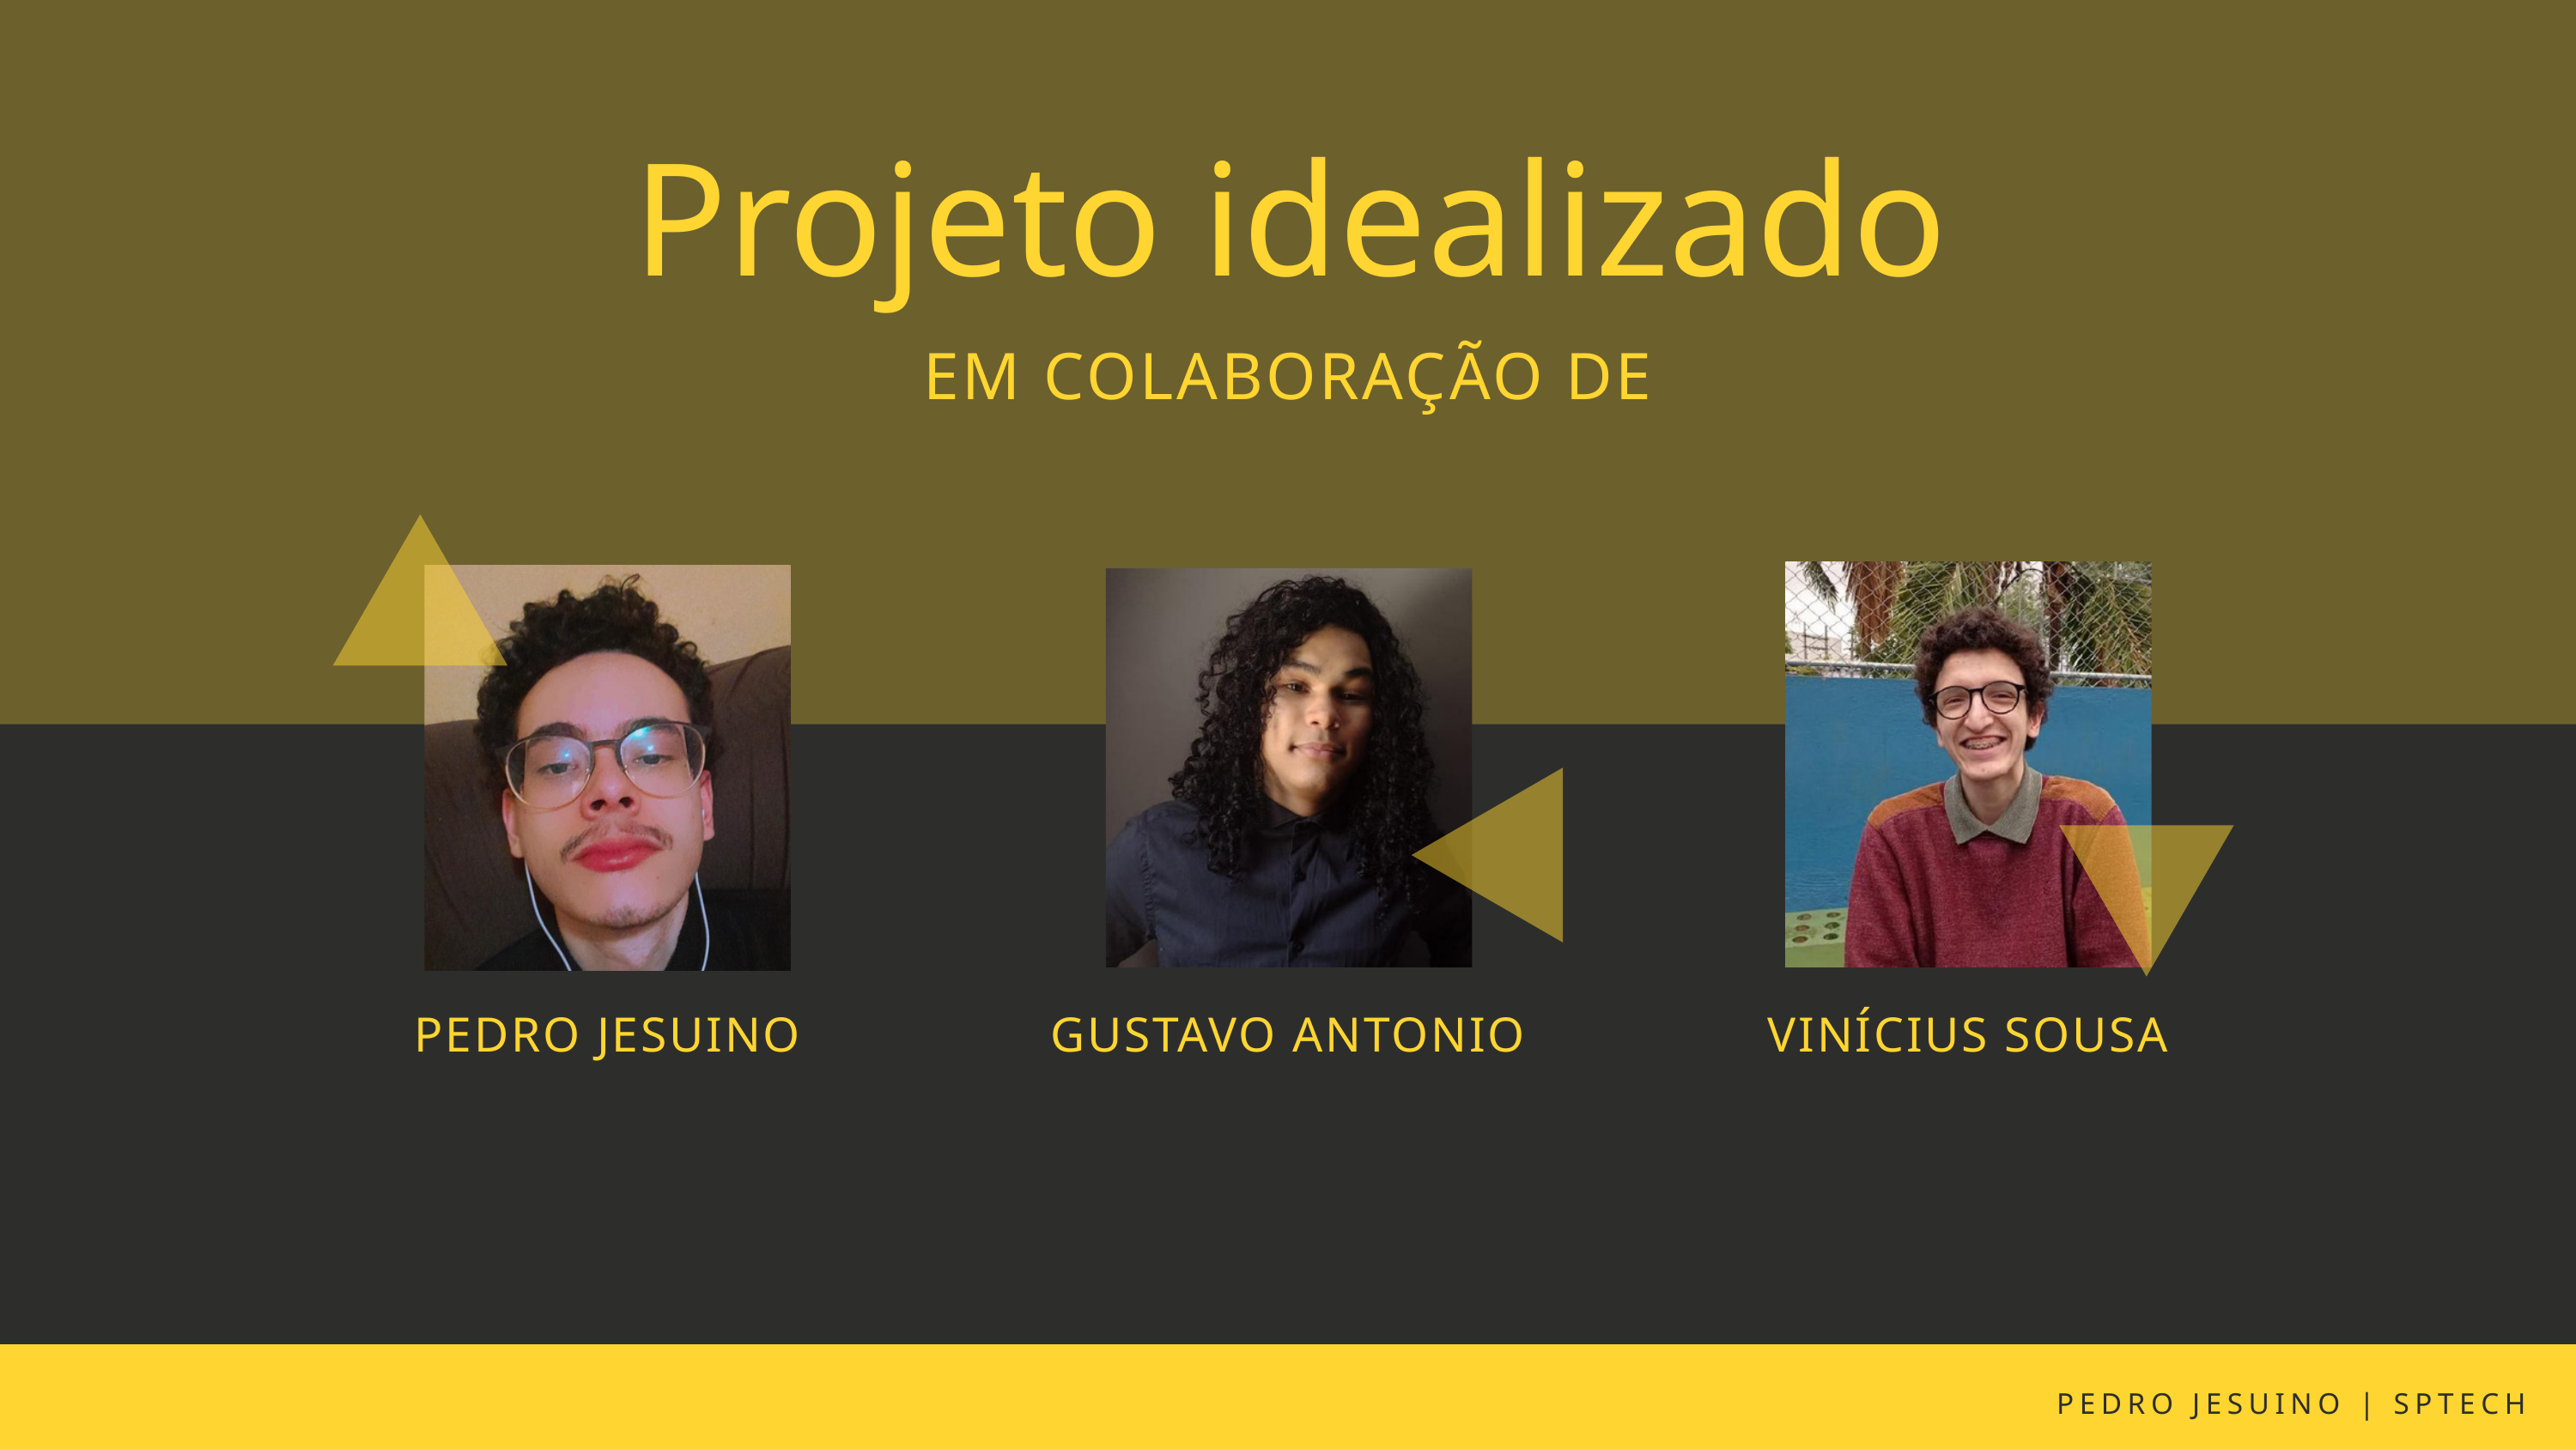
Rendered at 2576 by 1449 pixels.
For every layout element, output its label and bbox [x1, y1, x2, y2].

text_box [1012, 1010, 1564, 1129]
picture [424, 564, 792, 971]
text_box [2058, 825, 2234, 977]
text_box [332, 1010, 883, 1129]
text_box [0, 0, 2576, 724]
text_box [332, 513, 508, 666]
text_box [144, 150, 2433, 415]
text_box [1399, 779, 1575, 931]
text_box [0, 1343, 2576, 1449]
picture [1784, 561, 2152, 967]
picture [1105, 568, 1473, 967]
text_box [1693, 1010, 2244, 1129]
